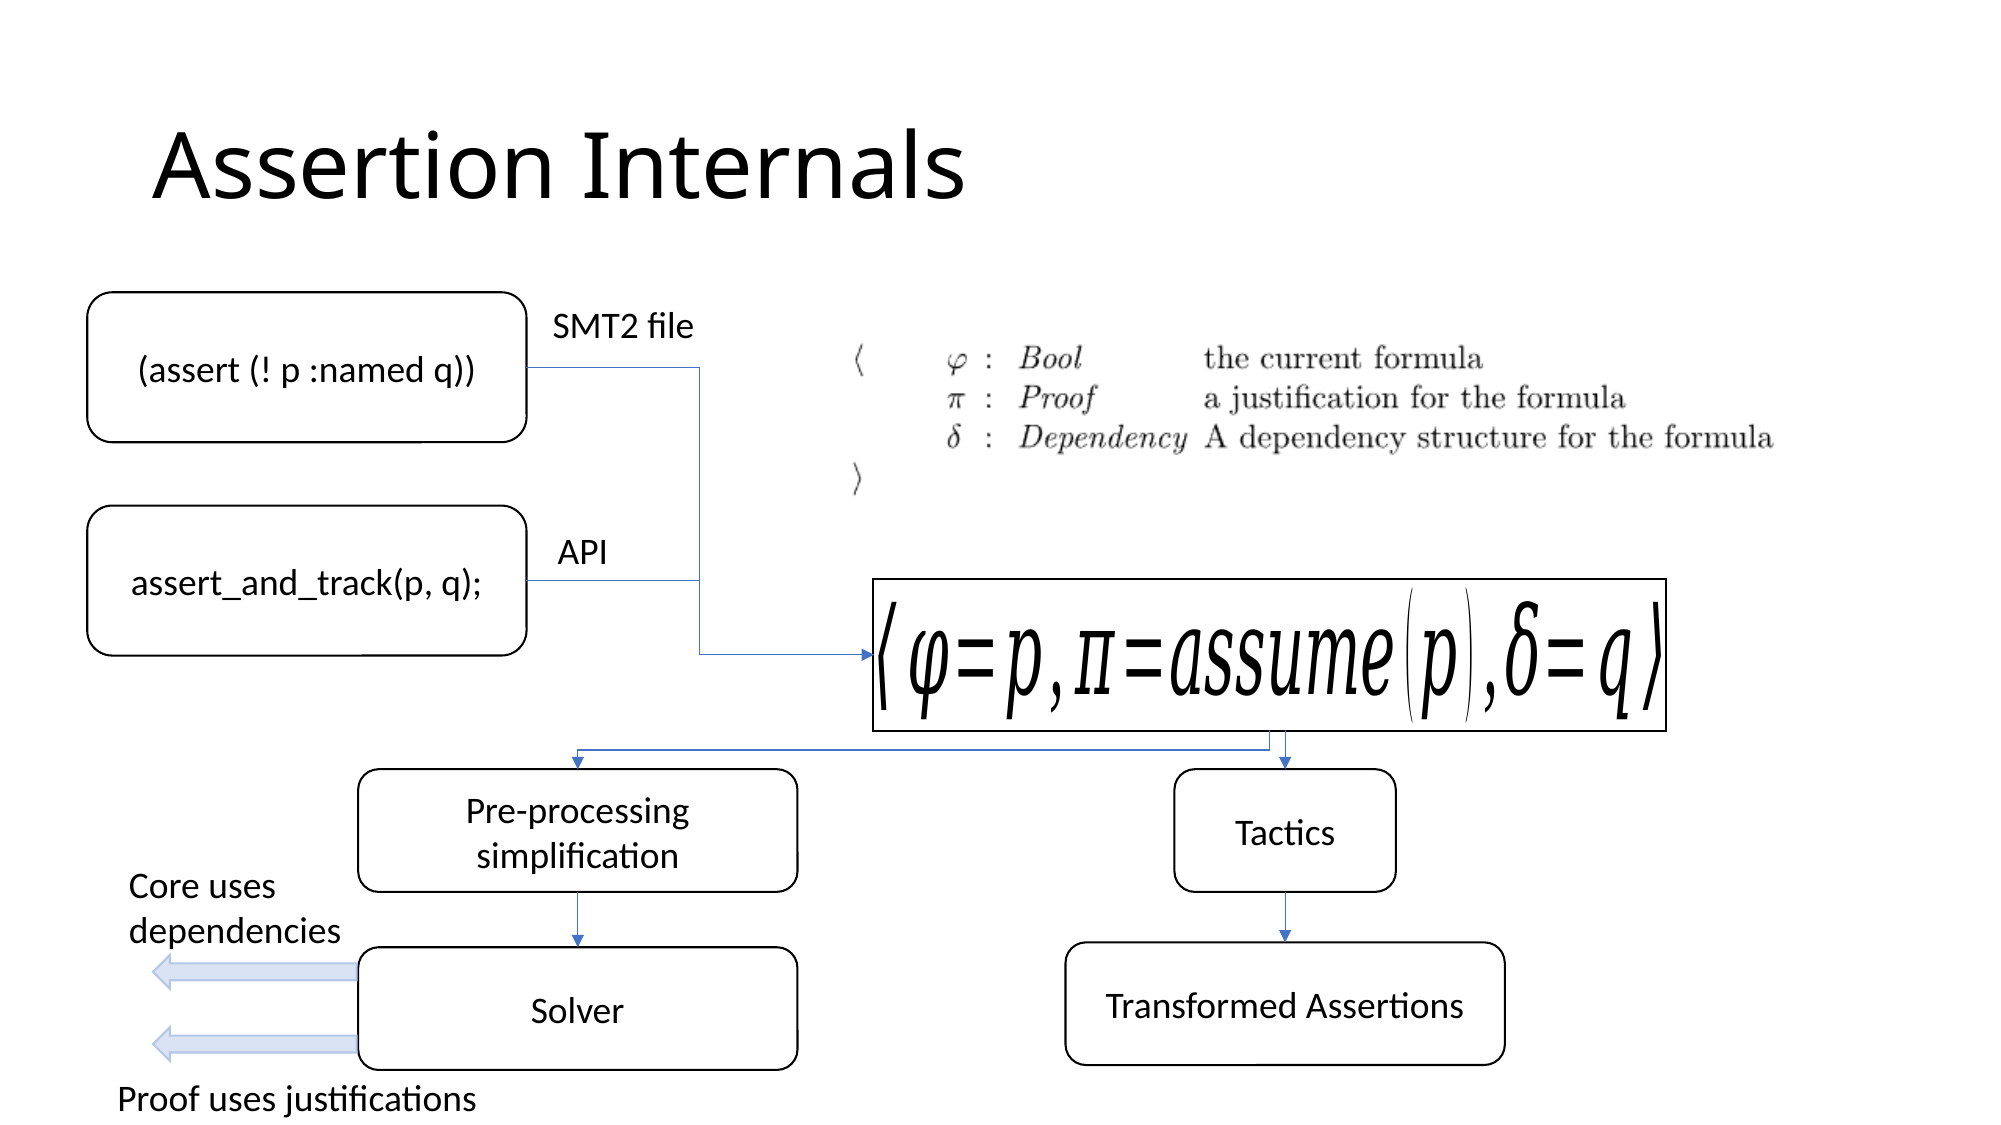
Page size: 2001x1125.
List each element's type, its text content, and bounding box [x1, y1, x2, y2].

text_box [526, 367, 874, 655]
text_box [151, 959, 358, 992]
text_box SMT2 file [537, 293, 710, 354]
text_box (assert (! p :named q)) [86, 291, 528, 444]
text_box Transformed Assertions [1064, 941, 1506, 1067]
text_box Pre-processing simplification [357, 768, 799, 893]
text_box Tactics [1173, 768, 1397, 893]
text_box assert_and_track(p, q); [86, 504, 526, 657]
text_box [903, 403, 944, 1096]
text_box [151, 1024, 358, 1064]
title Assertion Internals [137, 59, 1863, 278]
text_box Proof uses justifications [102, 1066, 527, 1125]
text_box Solver [357, 946, 799, 1071]
text_box Core uses dependencies [114, 853, 357, 959]
picture [797, 332, 1807, 504]
